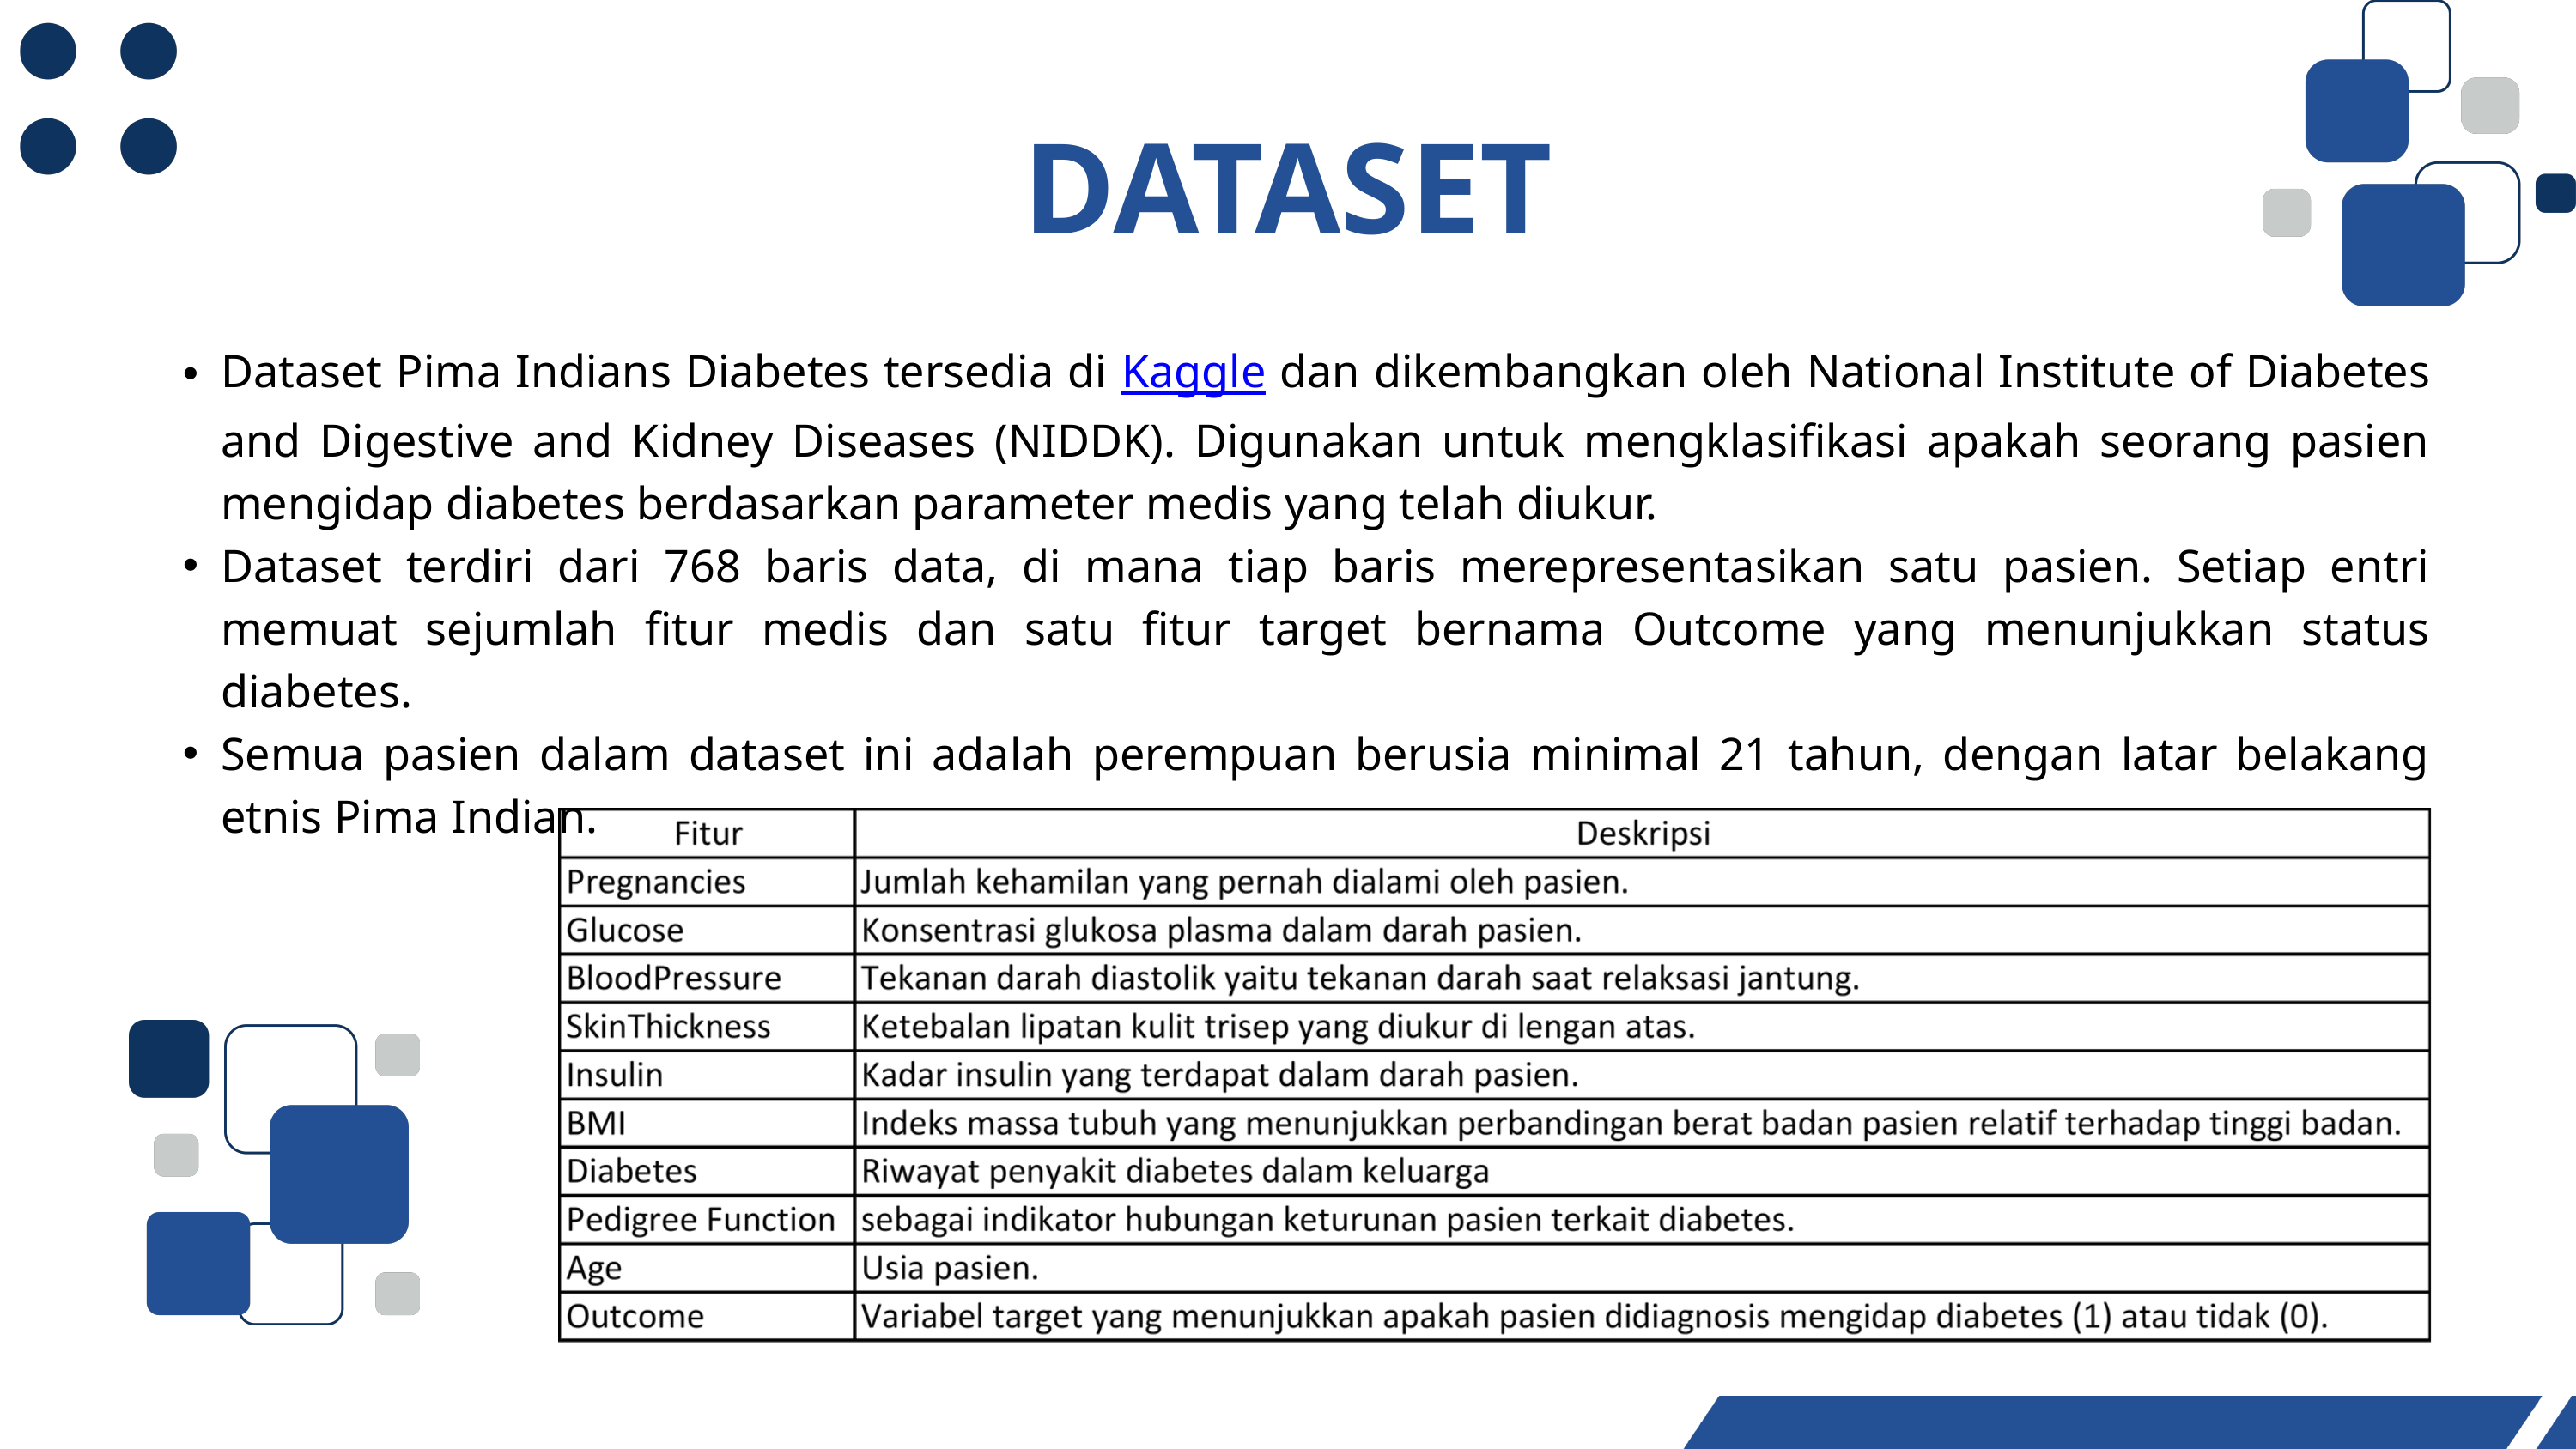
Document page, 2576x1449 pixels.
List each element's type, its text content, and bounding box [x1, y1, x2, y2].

text_box [1655, 1396, 2576, 1449]
text_box Dataset Pima Indians Diabetes tersedia di Kaggle dan dikembangkan oleh National Institute of Diabetes and Digestive and Kidney Diseases (NIDDK). Digunakan untuk mengklasifikasi apakah seorang pasien mengidap diabetes berdasarkan parameter medis yang telah diukur. Dataset terdiri dari 768 baris data, di mana tiap baris merepresentasikan satu pasien. Setiap entri memuat sejumlah fitur medis dan satu fitur target bernama Outcome yang menunjukkan status diabetes. Semua pasien dalam dataset ini adalah perempuan berusia minimal 21 tahun, dengan latar belakang etnis Pima Indian. [144, 341, 2432, 842]
text_box [129, 1020, 421, 1325]
text_box DATASET [988, 83, 1588, 259]
text_box [2263, 0, 2576, 306]
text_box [20, 0, 183, 209]
text_box [557, 842, 2432, 1343]
